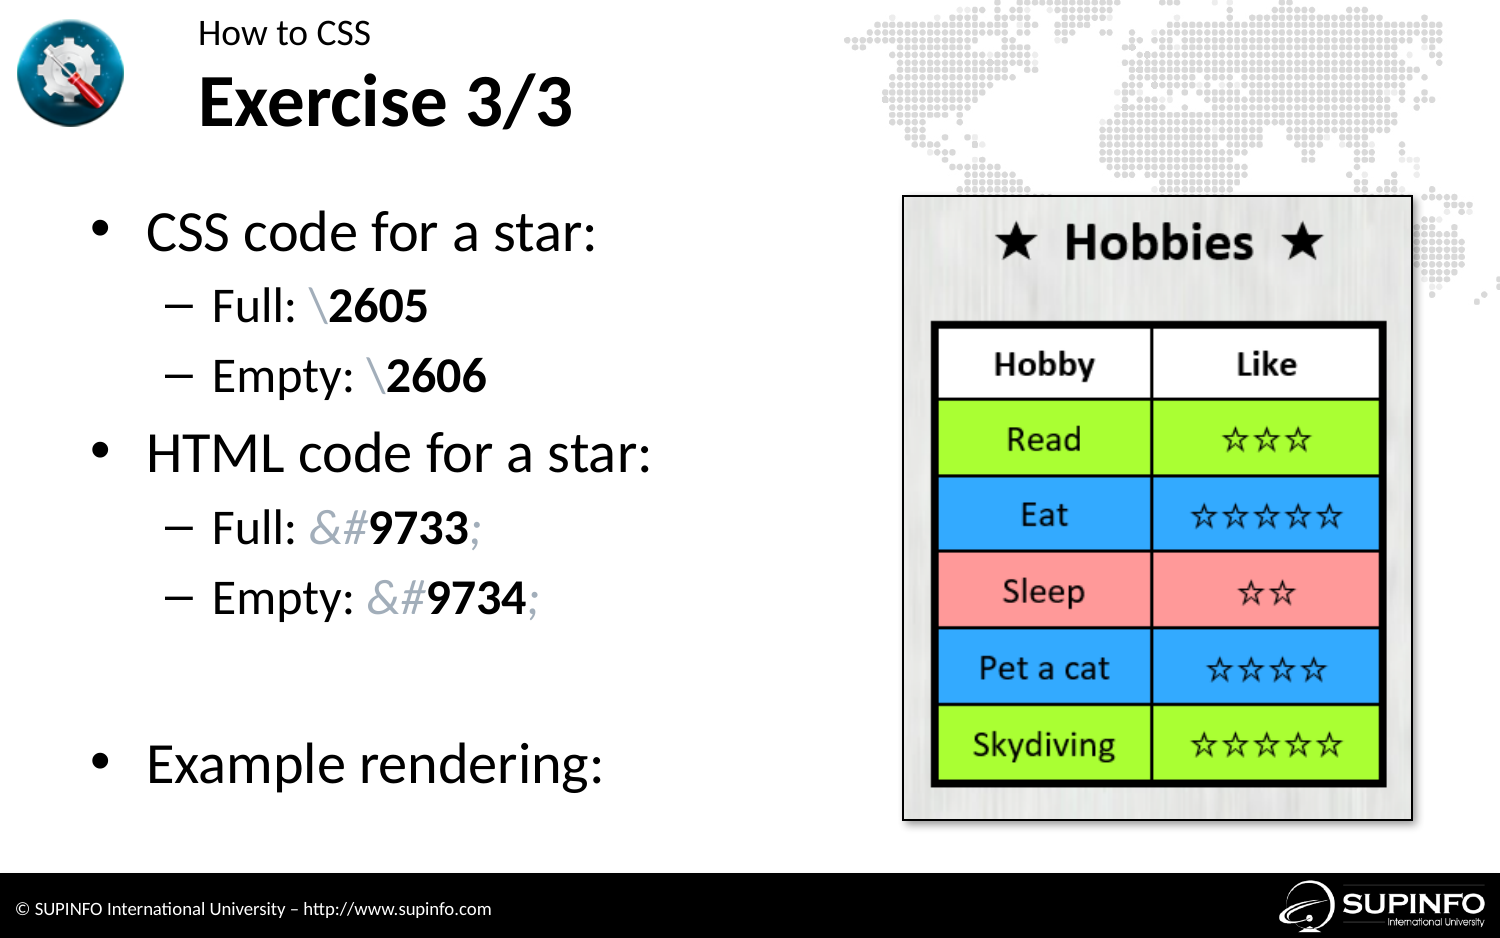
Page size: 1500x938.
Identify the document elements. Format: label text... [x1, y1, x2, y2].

list CSS code for a star: Full: \2605 Empty: \2606 HTML code for a star: Full: &#9733; Empty: &#9734; Example rendering: [75, 185, 1459, 880]
picture [37, 37, 104, 108]
list How to CSS [183, 0, 1459, 56]
picture [17, 19, 125, 127]
title Exercise 3/3 [183, 56, 1459, 138]
picture [903, 196, 1412, 820]
picture [844, 0, 1500, 327]
picture [1269, 870, 1494, 938]
